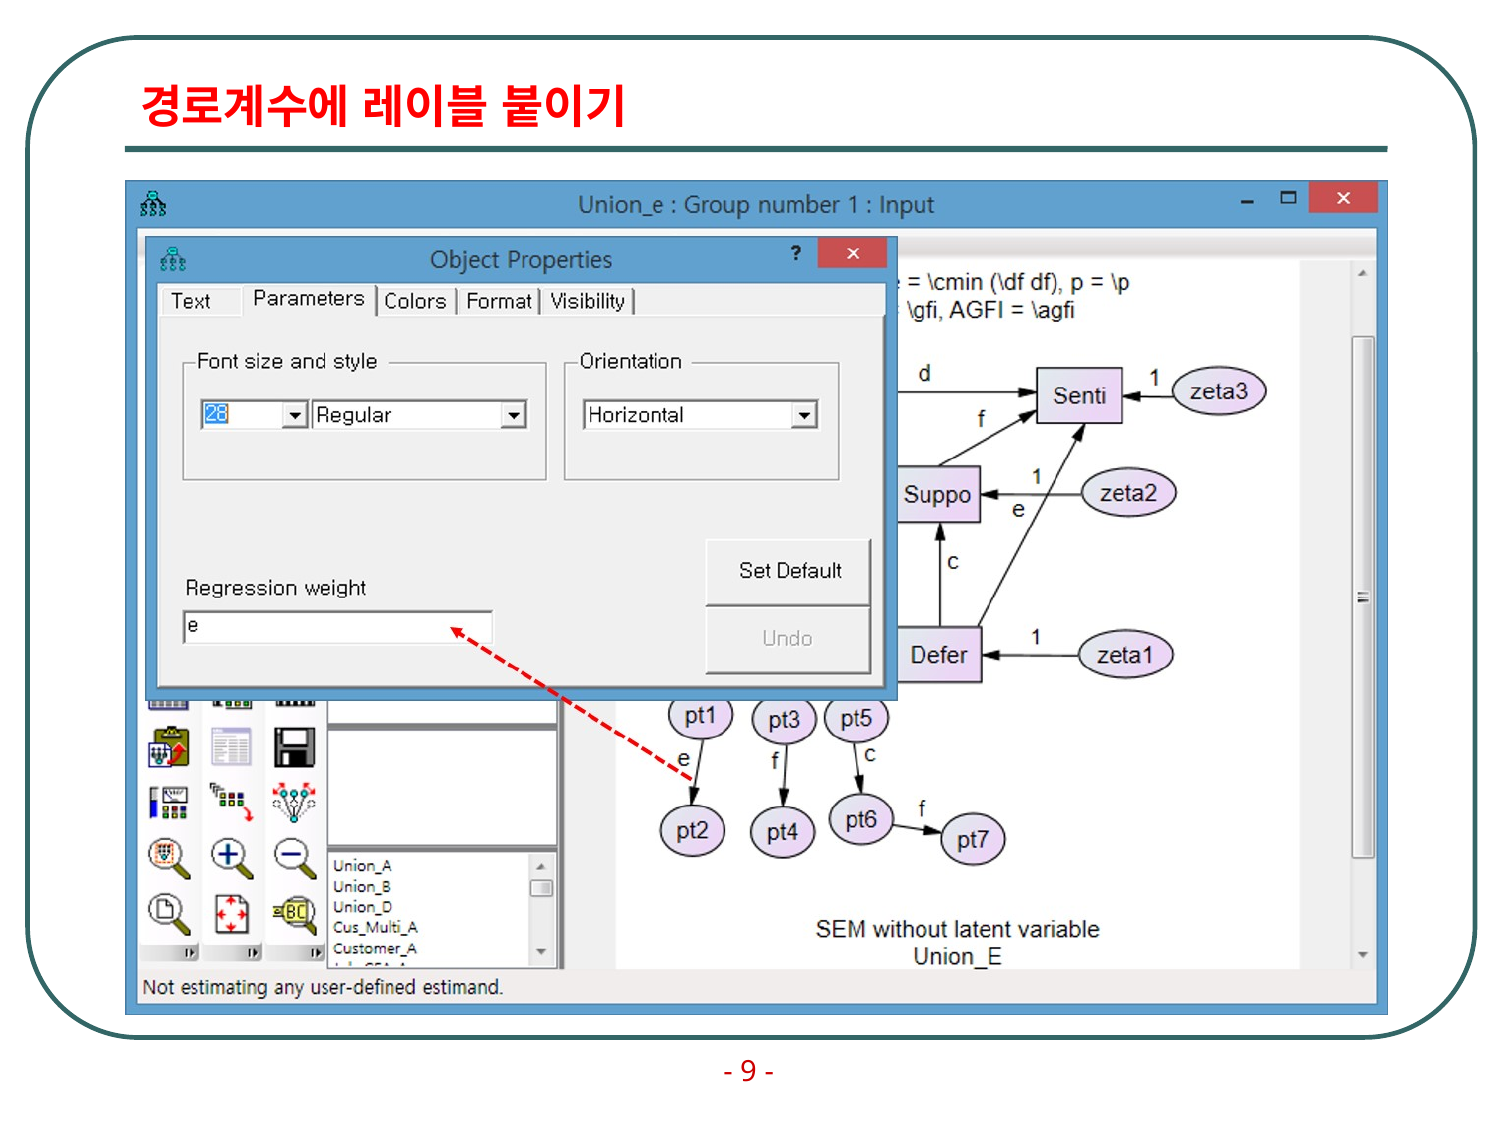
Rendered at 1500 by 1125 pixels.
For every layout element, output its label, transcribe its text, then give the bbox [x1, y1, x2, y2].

title 경로계수에 레이블 붙이기 [125, 54, 1388, 140]
slide_number - 9 - [617, 1034, 881, 1111]
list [124, 180, 1388, 1016]
